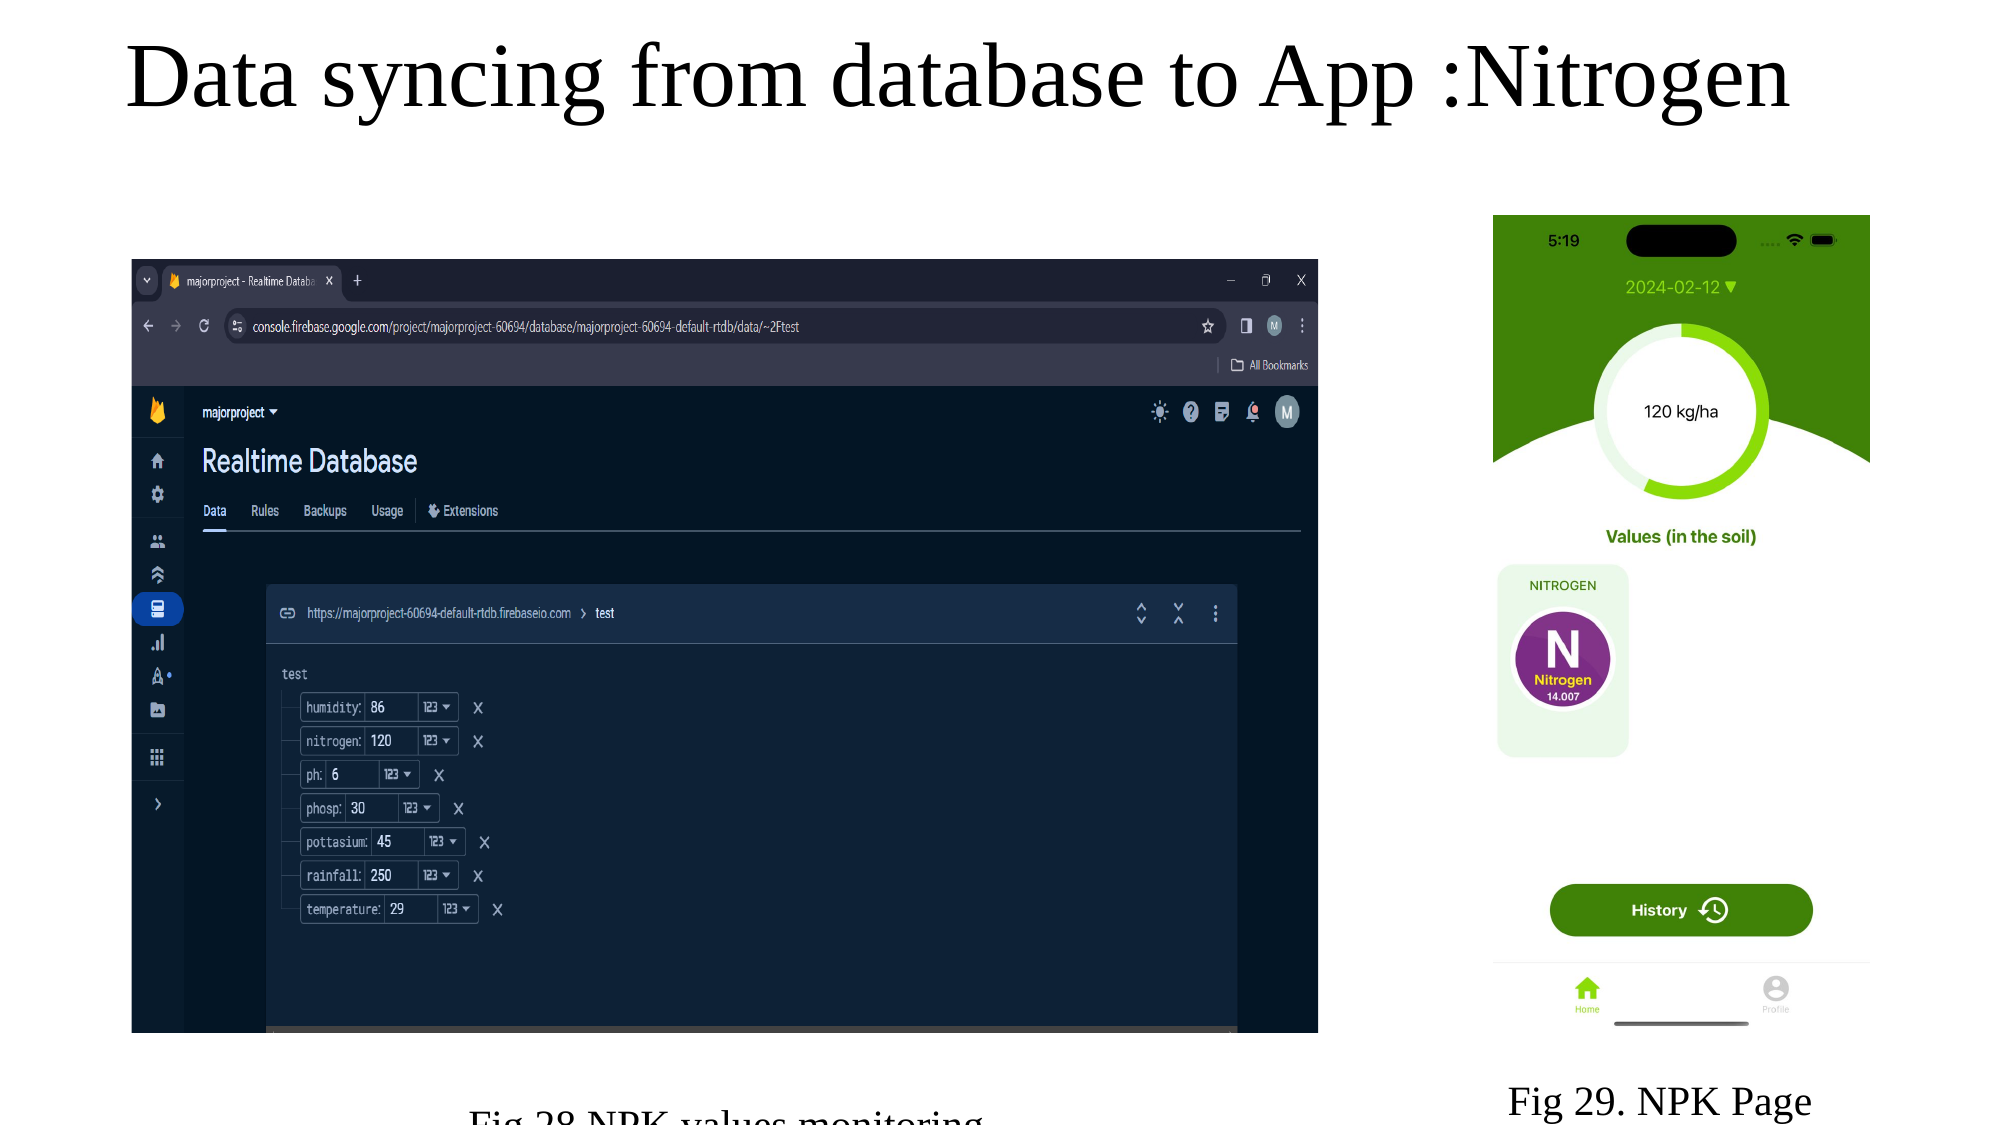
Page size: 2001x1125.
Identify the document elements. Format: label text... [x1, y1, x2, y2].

picture [1492, 215, 1871, 1033]
text_box Fig 28.NPK values monitoring [279, 1082, 1185, 1125]
text_box Fig 29. NPK Page [1492, 1058, 1871, 1125]
text_box Data syncing from database to App :Nitrogen [110, 0, 1890, 79]
picture [131, 125, 1319, 1033]
